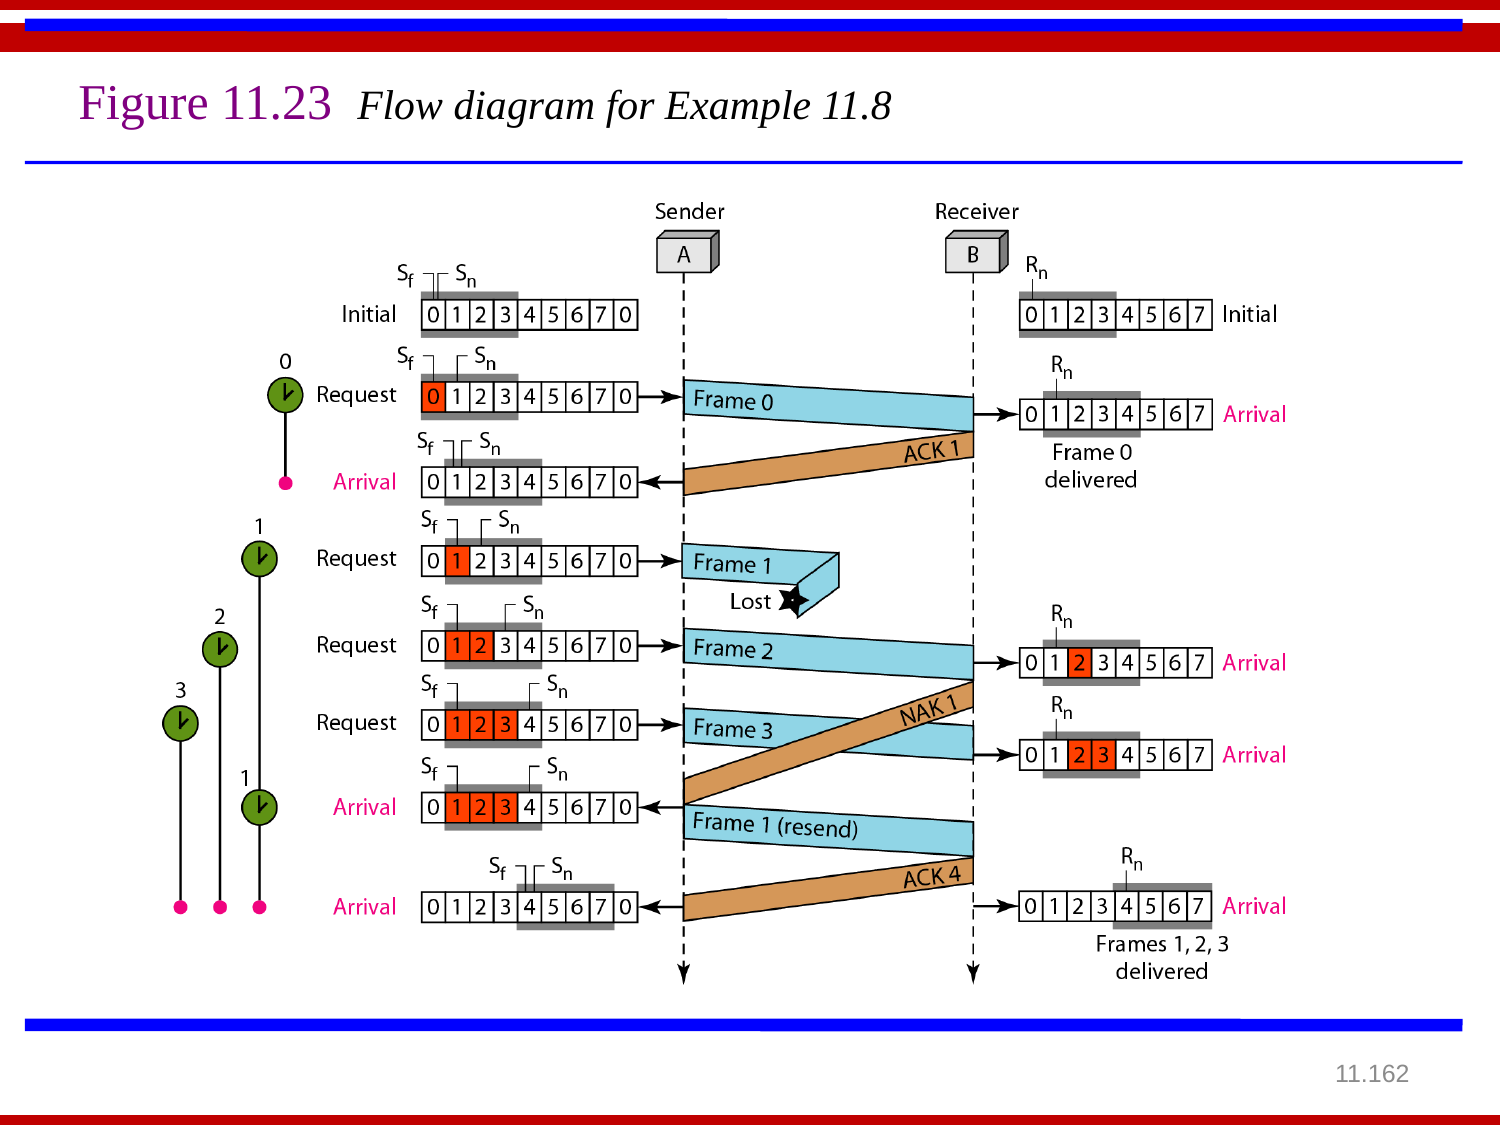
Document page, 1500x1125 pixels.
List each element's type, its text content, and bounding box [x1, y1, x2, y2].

picture [161, 199, 1288, 985]
text_box Figure 11.23 Flow diagram for Example 11.8 [63, 62, 908, 138]
slide_number 11.162 [1074, 1042, 1425, 1103]
